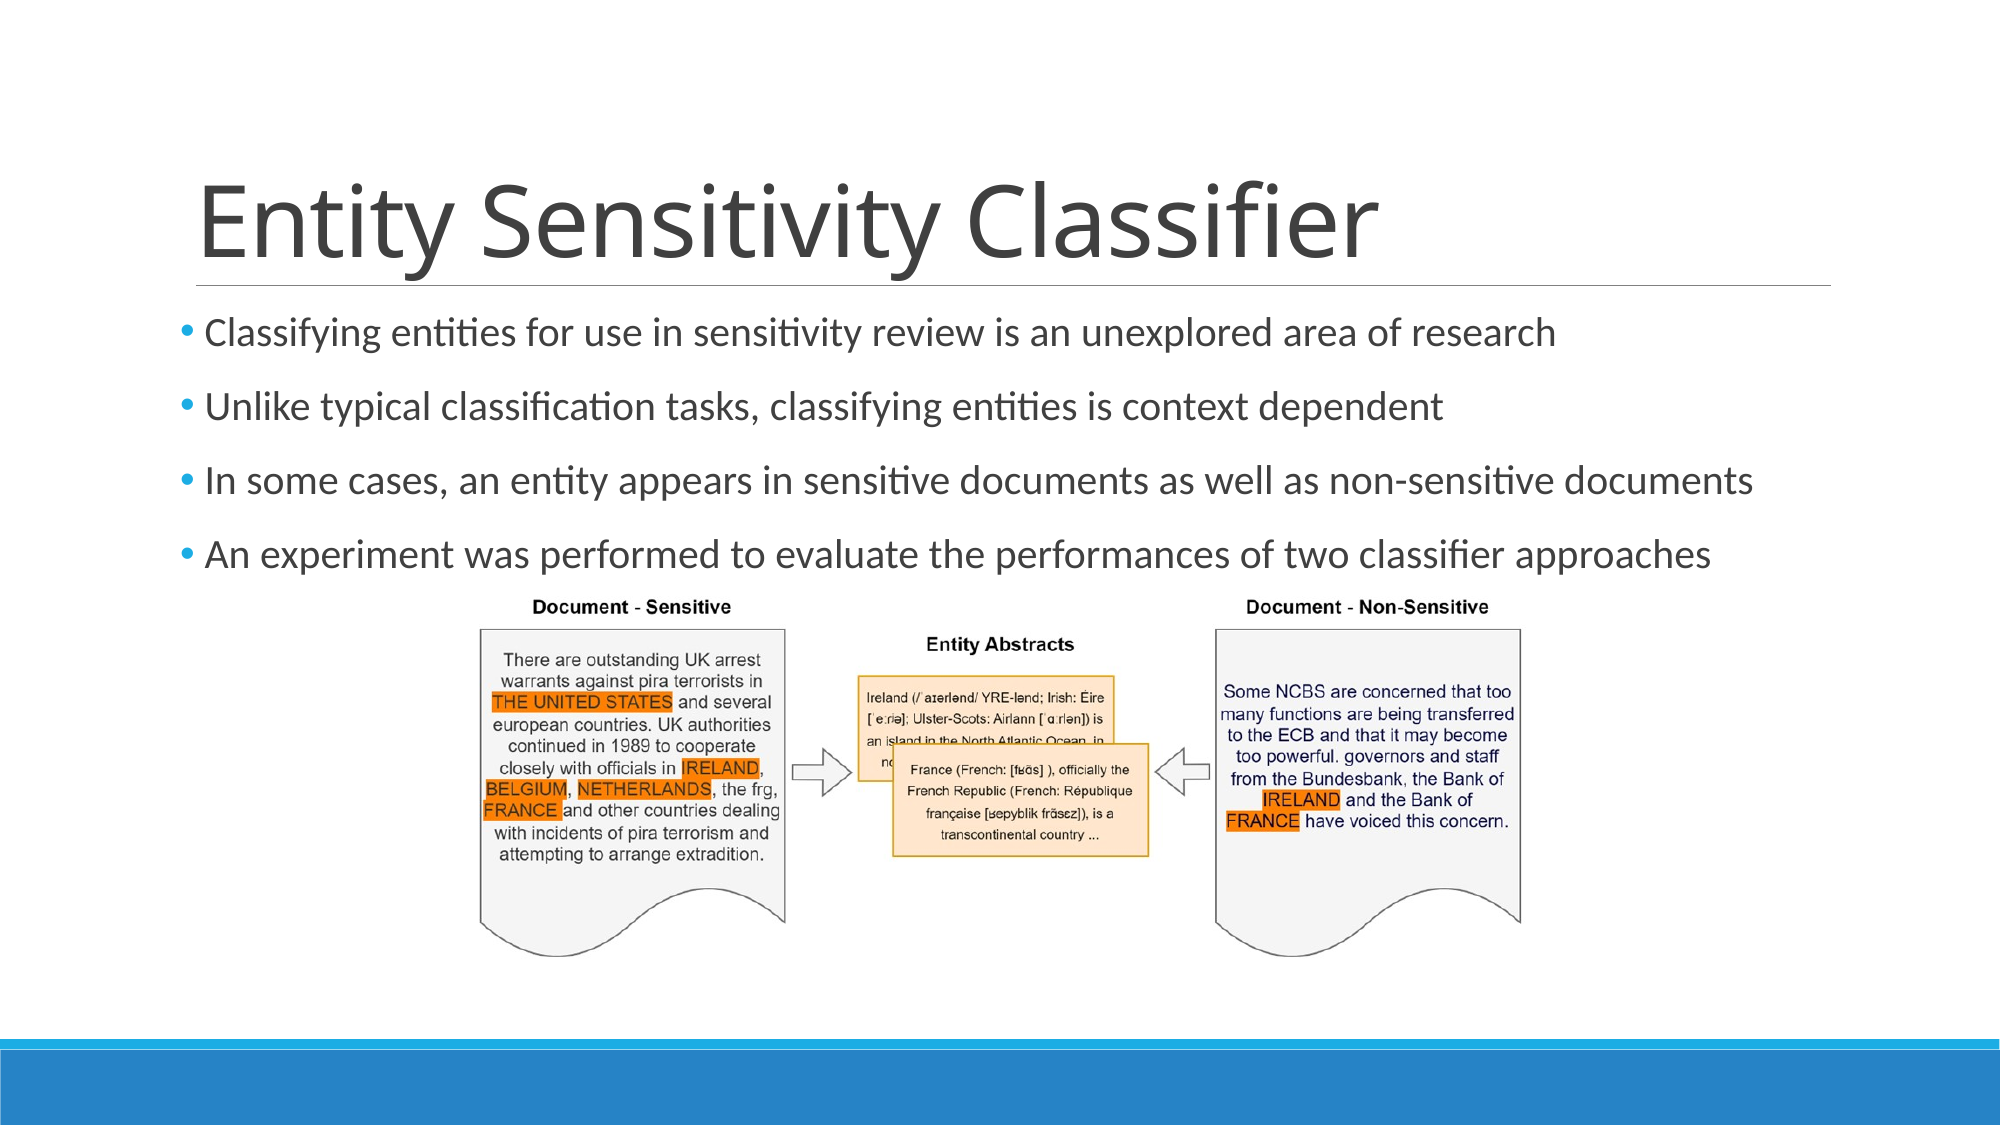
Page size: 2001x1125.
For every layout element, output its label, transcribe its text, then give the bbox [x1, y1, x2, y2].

list Classifying entities for use in sensitivity review is an unexplored area of research Unlike typical classification tasks, classifying entities is context dependent In some cases, an entity appears in sensitive documents as well as non-sensitive documents An experiment was performed to evaluate the performances of two classifier approaches [180, 302, 1830, 589]
picture [451, 567, 1549, 978]
title Entity Sensitivity Classifier [180, 47, 1830, 285]
